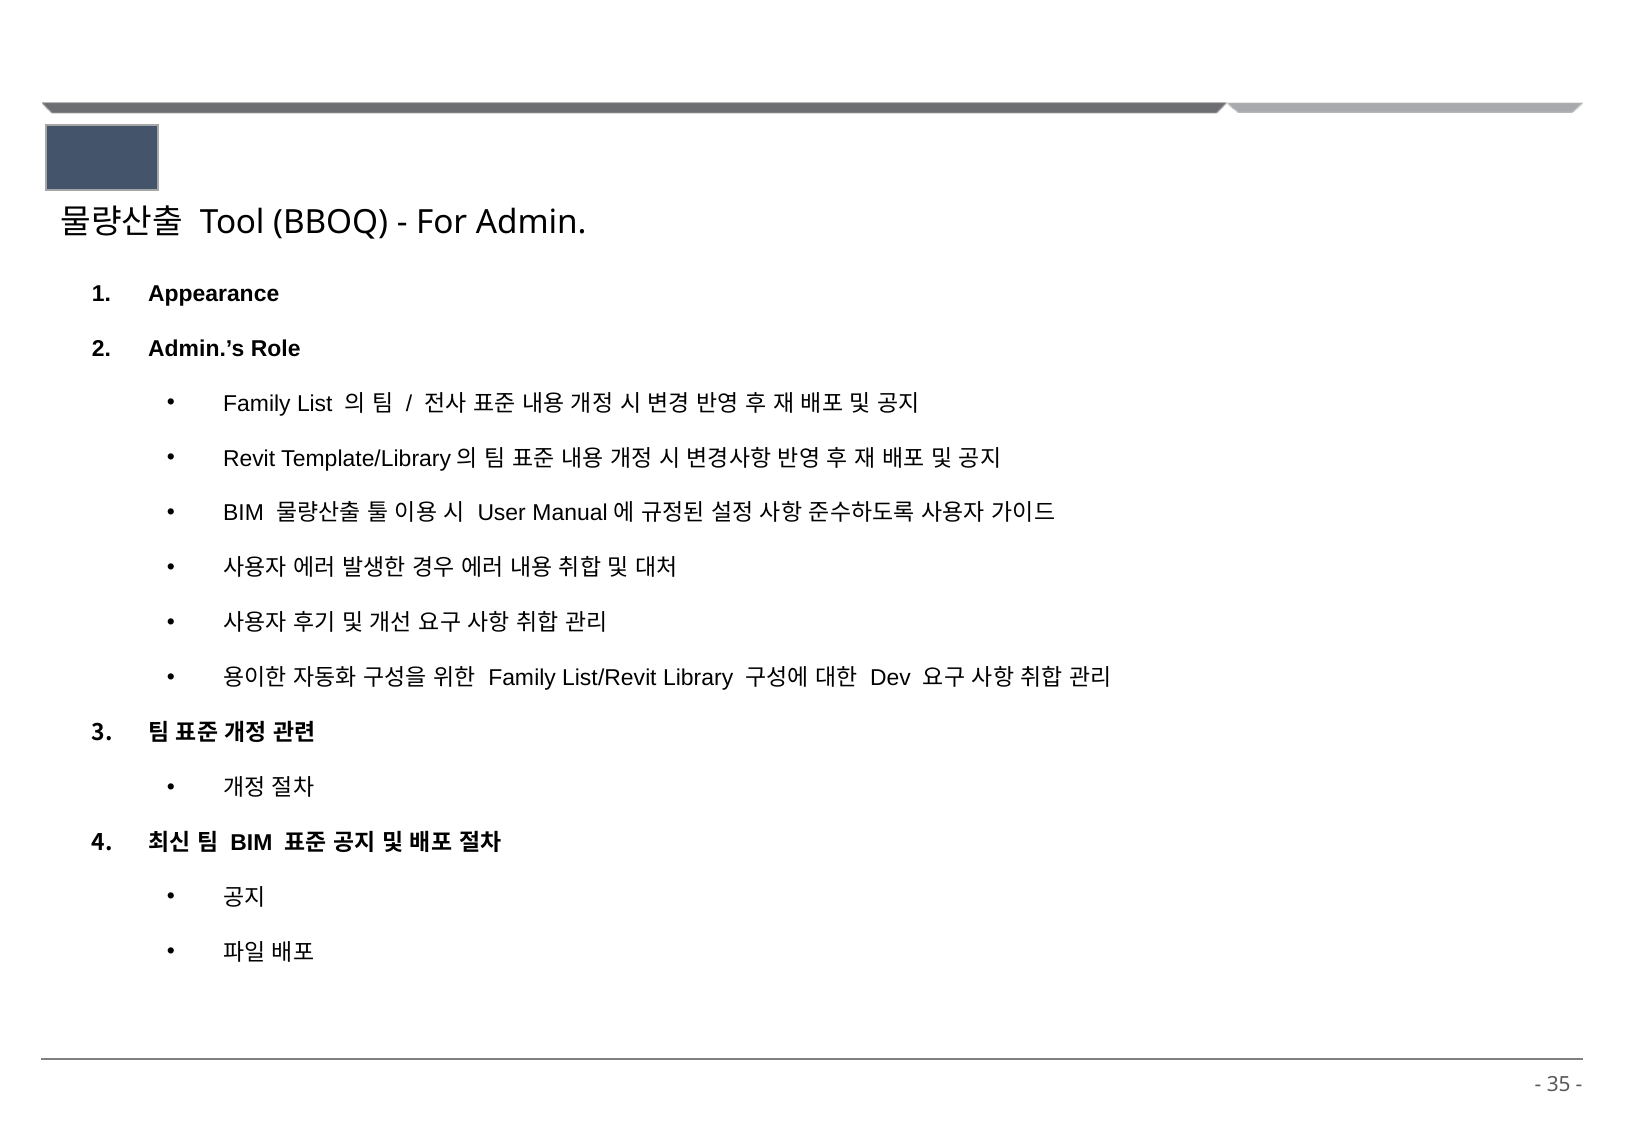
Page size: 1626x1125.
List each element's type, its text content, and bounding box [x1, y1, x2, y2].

picture [42, 102, 1583, 114]
text_box 물량산출 Tool (BBOQ) - For Admin. [45, 192, 769, 248]
text_box Appearance Admin.’s Role Family List 의 팀 / 전사 표준 내용 개정 시 변경 반영 후 재 배포 및 공지 Revit Template/Library의 팀 표준 내용 개정 시 변경사항 반영 후 재 배포 및 공지 BIM 물량산출 툴 이용 시 User Manual에 규정된 설정 사항 준수하도록 사용자 가이드 사용자 에러 발생한 경우 에러 내용 취합 및 대처 사용자 후기 및 개선 요구 사항 취합 관리 용이한 자동화 구성을 위한 Family List/Revit Library 구성에 대한 Dev 요구 사항 취합 관리 팀 표준 개정 관련 개정 절차 최신 팀 BIM 표준 공지 및 배포 절차 공지 파일 배포 [77, 243, 1375, 973]
text_box 목차 [45, 124, 159, 191]
